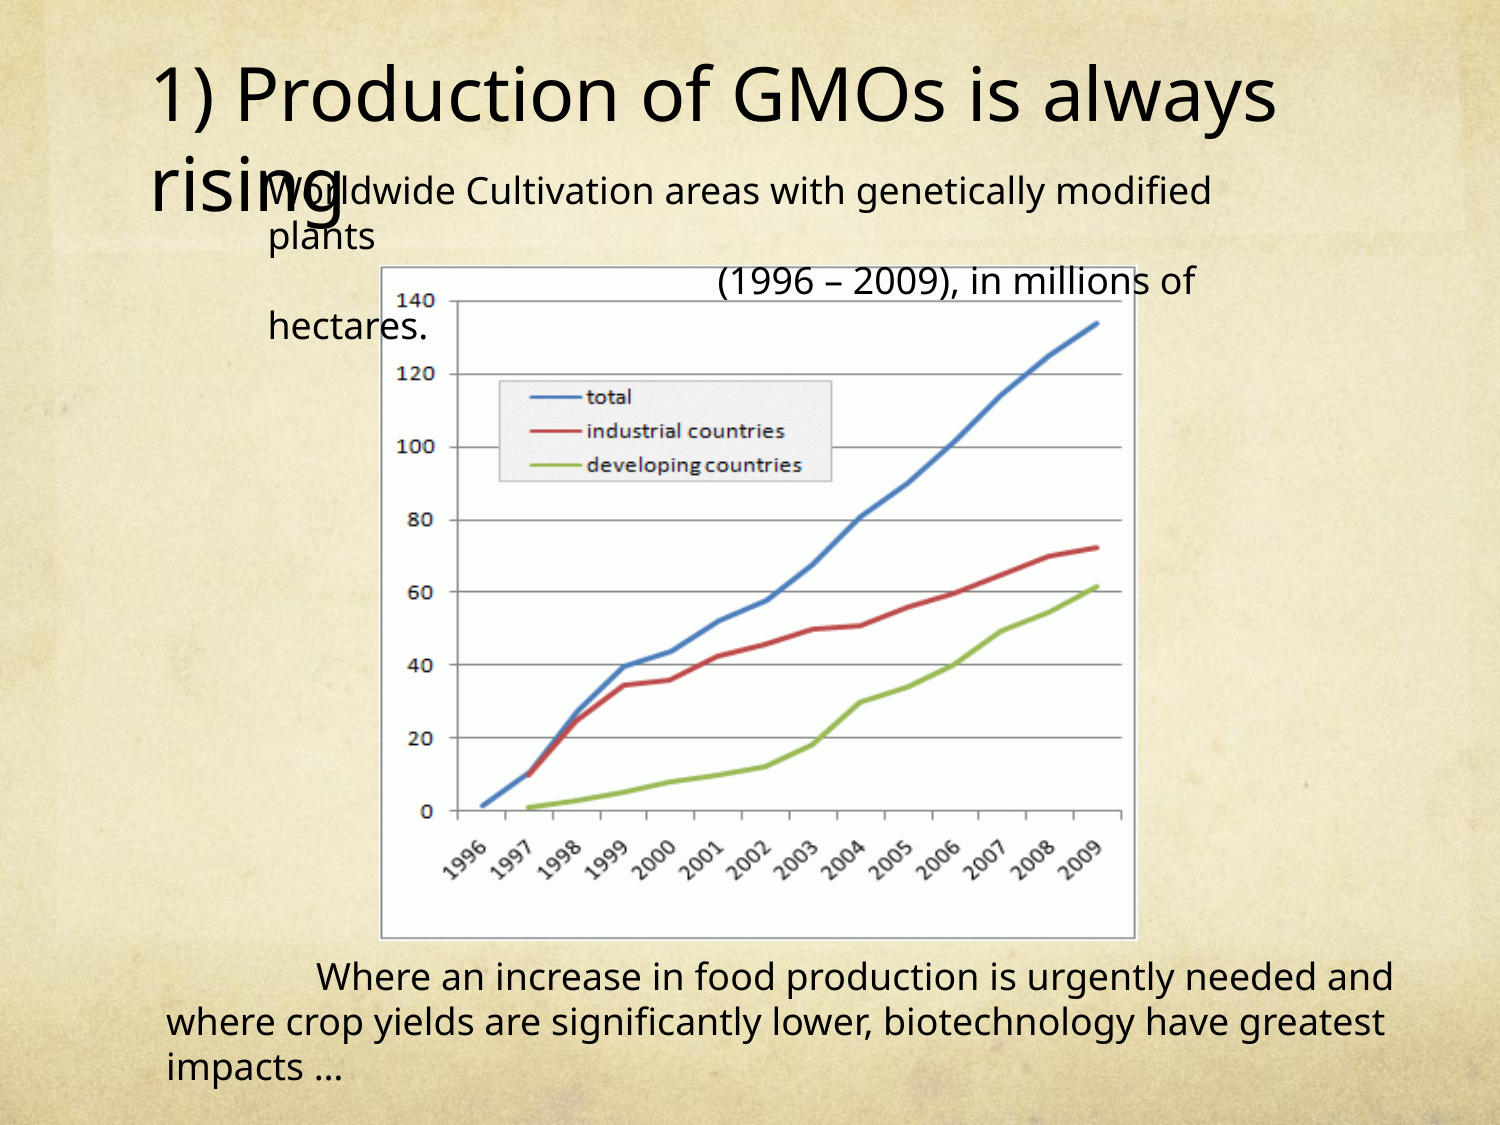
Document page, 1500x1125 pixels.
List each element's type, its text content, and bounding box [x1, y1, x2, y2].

text_box Where an increase in food production is urgently needed and where crop yields are significantly lower, biotechnology have greatest impacts … [151, 945, 1451, 1096]
text_box 1) Production of GMOs is always rising [134, 38, 1419, 234]
text_box Worldwide Cultivation areas with genetically modified plants (1996 – 2009), in millions of hectares. [252, 234, 1317, 355]
picture [0, 0, 1500, 1125]
